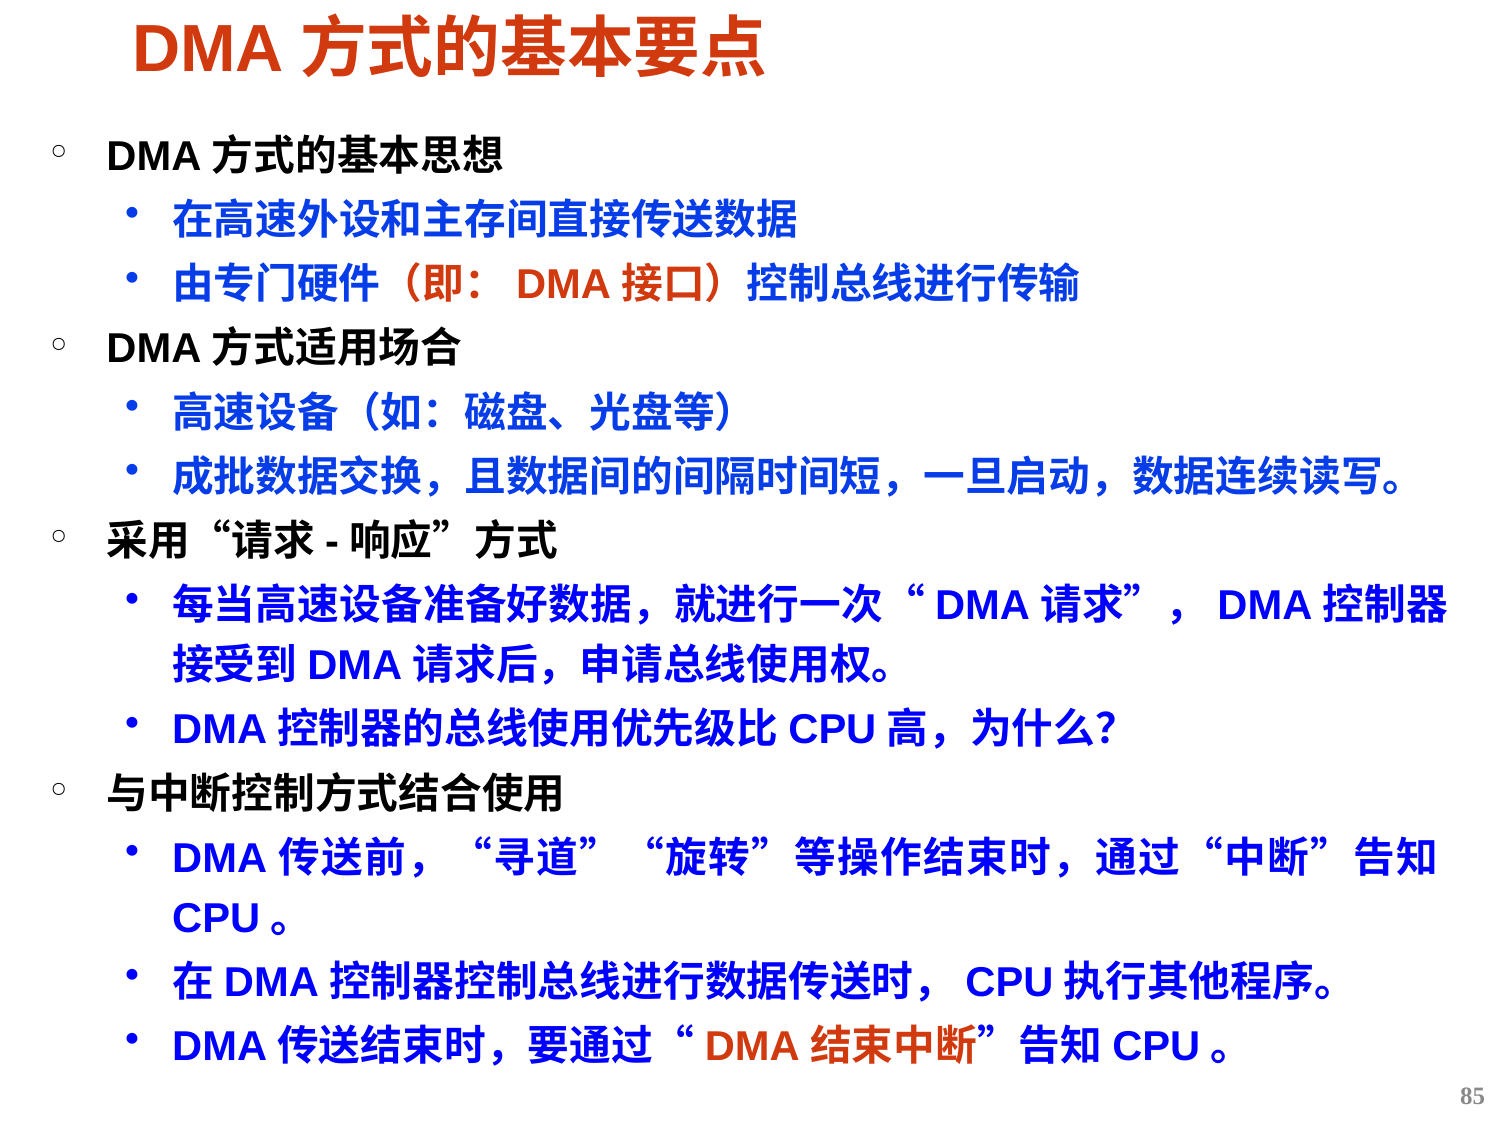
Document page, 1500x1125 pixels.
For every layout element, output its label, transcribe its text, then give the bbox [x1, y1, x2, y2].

slide_number 85 [1162, 1064, 1500, 1125]
list DMA方式的基本思想 在高速外设和主存间直接传送数据 由专门硬件（即：DMA接口）控制总线进行传输 DMA方式适用场合 高速设备（如：磁盘、光盘等） 成批数据交换，且数据间的间隔时间短，一旦启动，数据连续读写。 采用“请求-响应”方式 每当高速设备准备好数据，就进行一次“DMA请求”，DMA控制器接受到DMA请求后，申请总线使用权。 DMA控制器的总线使用优先级比CPU高，为什么？ 与中断控制方式结合使用 DMA传送前，“寻道”“旋转”等操作结束时，通过“中断”告知CPU。 在DMA控制器控制总线进行数据传送时，CPU执行其他程序。 DMA传送结束时，要通过“DMA结束中断”告知CPU。 [39, 114, 1459, 1087]
title DMA方式的基本要点 [121, 11, 948, 90]
